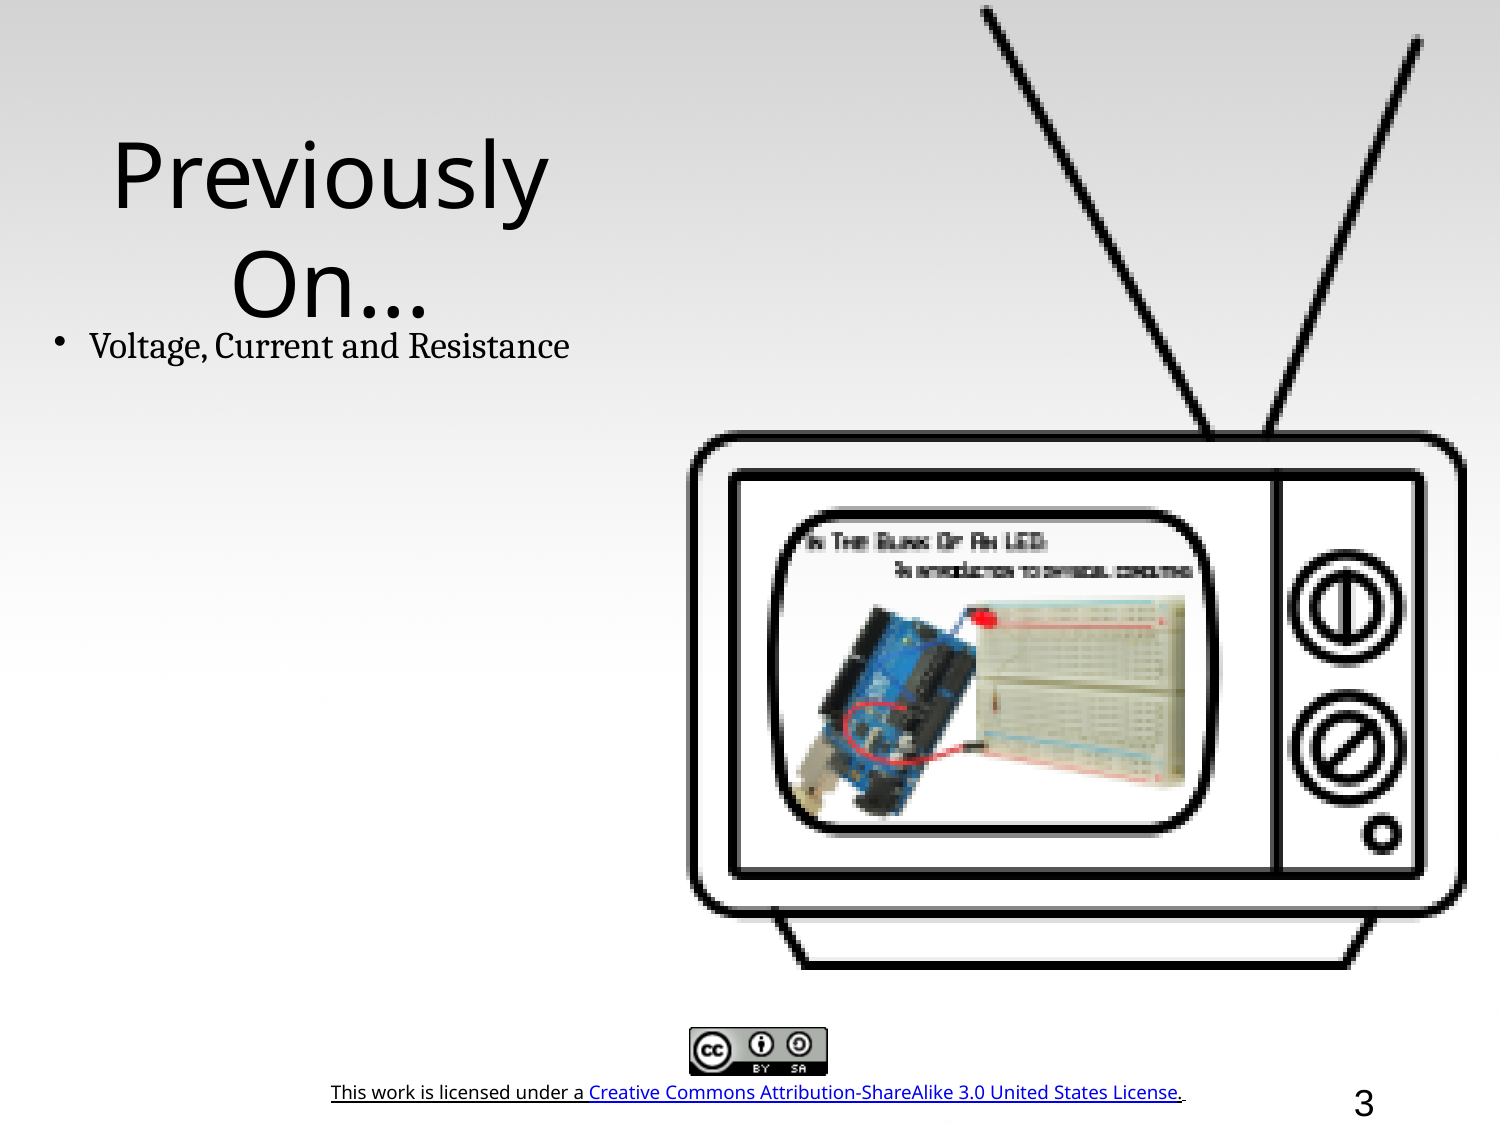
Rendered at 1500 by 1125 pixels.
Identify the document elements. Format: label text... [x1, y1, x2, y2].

text_box Voltage, Current and Resistance [39, 314, 686, 374]
title Previously On... [23, 132, 637, 320]
picture [0, 0, 1500, 1125]
